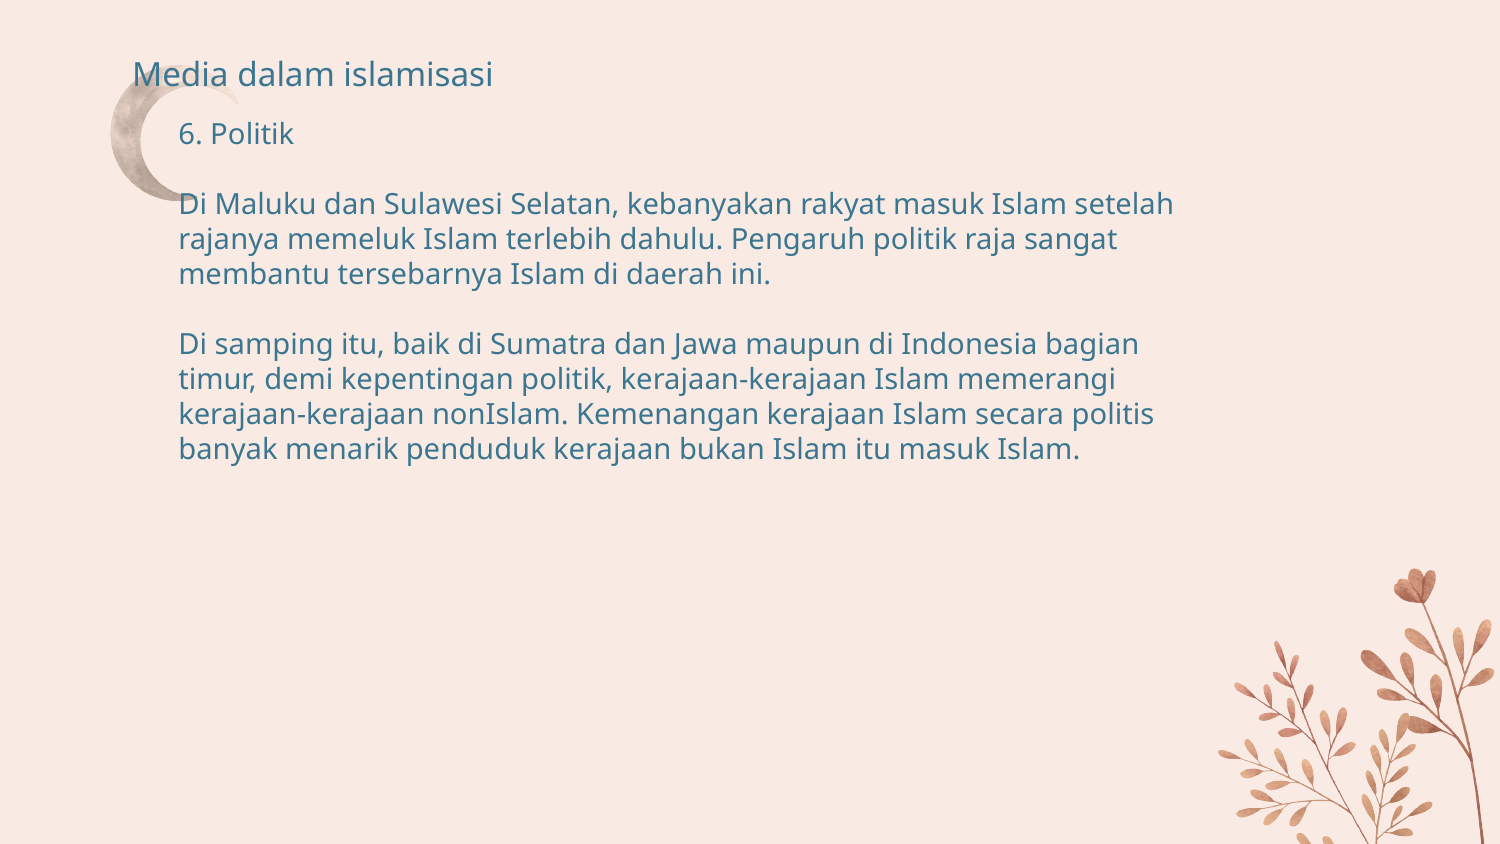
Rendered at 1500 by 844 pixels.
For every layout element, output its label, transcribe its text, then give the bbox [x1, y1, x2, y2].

title Media dalam islamisasi [117, 38, 861, 119]
list 6. Politik Di Maluku dan Sulawesi Selatan, kebanyakan rakyat masuk Islam setelah rajanya memeluk Islam terlebih dahulu. Pengaruh politik raja sangat membantu tersebarnya Islam di daerah ini. Di samping itu, baik di Sumatra dan Jawa maupun di Indonesia bagian timur, demi kepentingan politik, kerajaan-kerajaan Islam memerangi kerajaan-kerajaan nonIslam. Kemenangan kerajaan Islam secara politis banyak menarik penduduk kerajaan bukan Islam itu masuk Islam. [140, 100, 1193, 742]
picture [49, 0, 216, 228]
picture [1172, 519, 1500, 844]
